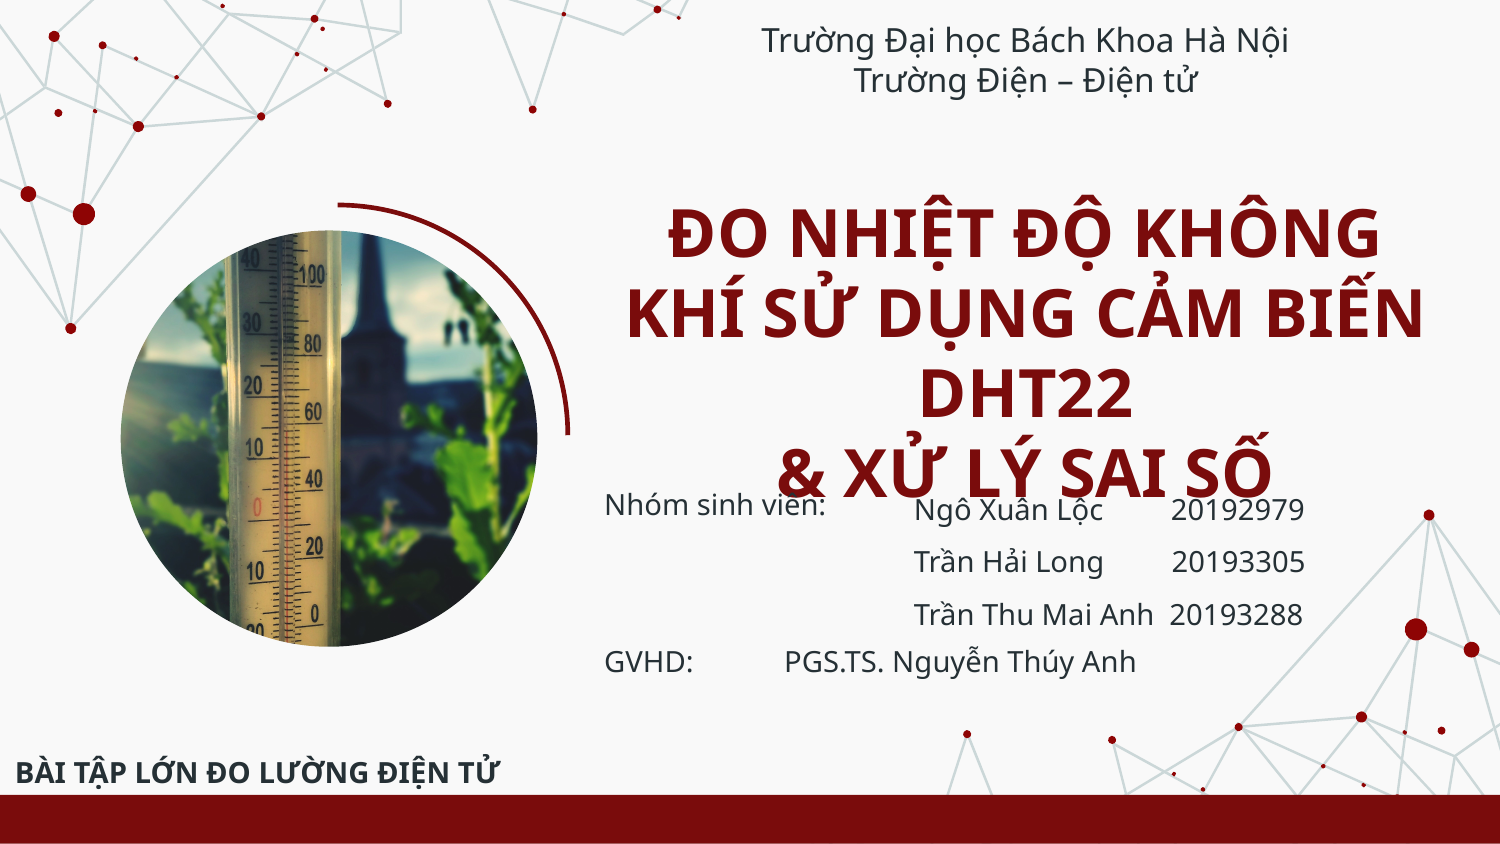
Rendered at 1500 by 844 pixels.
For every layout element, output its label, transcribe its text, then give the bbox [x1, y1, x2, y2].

text_box Trường Đại học Bách Khoa Hà Nội Trường Điện – Điện tử [704, 4, 1348, 119]
text_box [542, 329, 568, 436]
picture [120, 230, 538, 647]
text_box GVHD: PGS.TS. Nguyễn Thúy Anh [589, 628, 1257, 707]
text_box BÀI TẬP LỚN ĐO LƯỜNG ĐIỆN TỬ [0, 746, 568, 797]
title ĐO NHIỆT ĐỘ KHÔNG KHÍ SỬ DỤNG CẢM BIẾN DHT22 & XỬ LÝ SAI SỐ [589, 176, 1463, 456]
text_box Ngô Xuân Lộc 20192979 Trần Hải Long 20193305 Trần Thu Mai Anh 20193288 [899, 458, 1439, 660]
subtitle Nhóm sinh viên: [589, 471, 899, 550]
text_box [337, 204, 438, 228]
